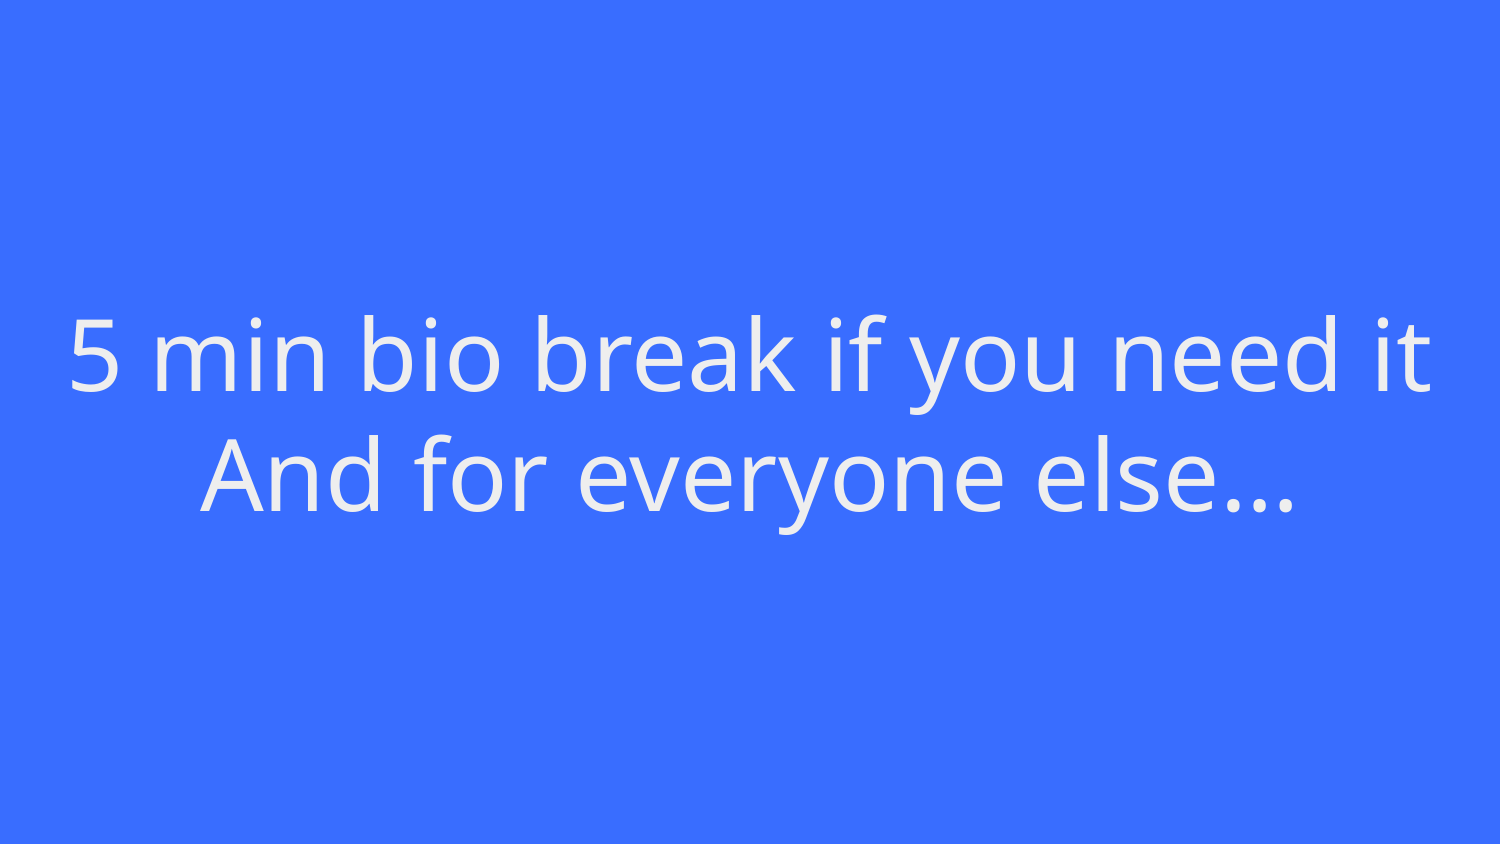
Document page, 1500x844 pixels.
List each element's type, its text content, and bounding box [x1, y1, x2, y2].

title 5 min bio break if you need it And for everyone else… [51, 210, 1449, 547]
